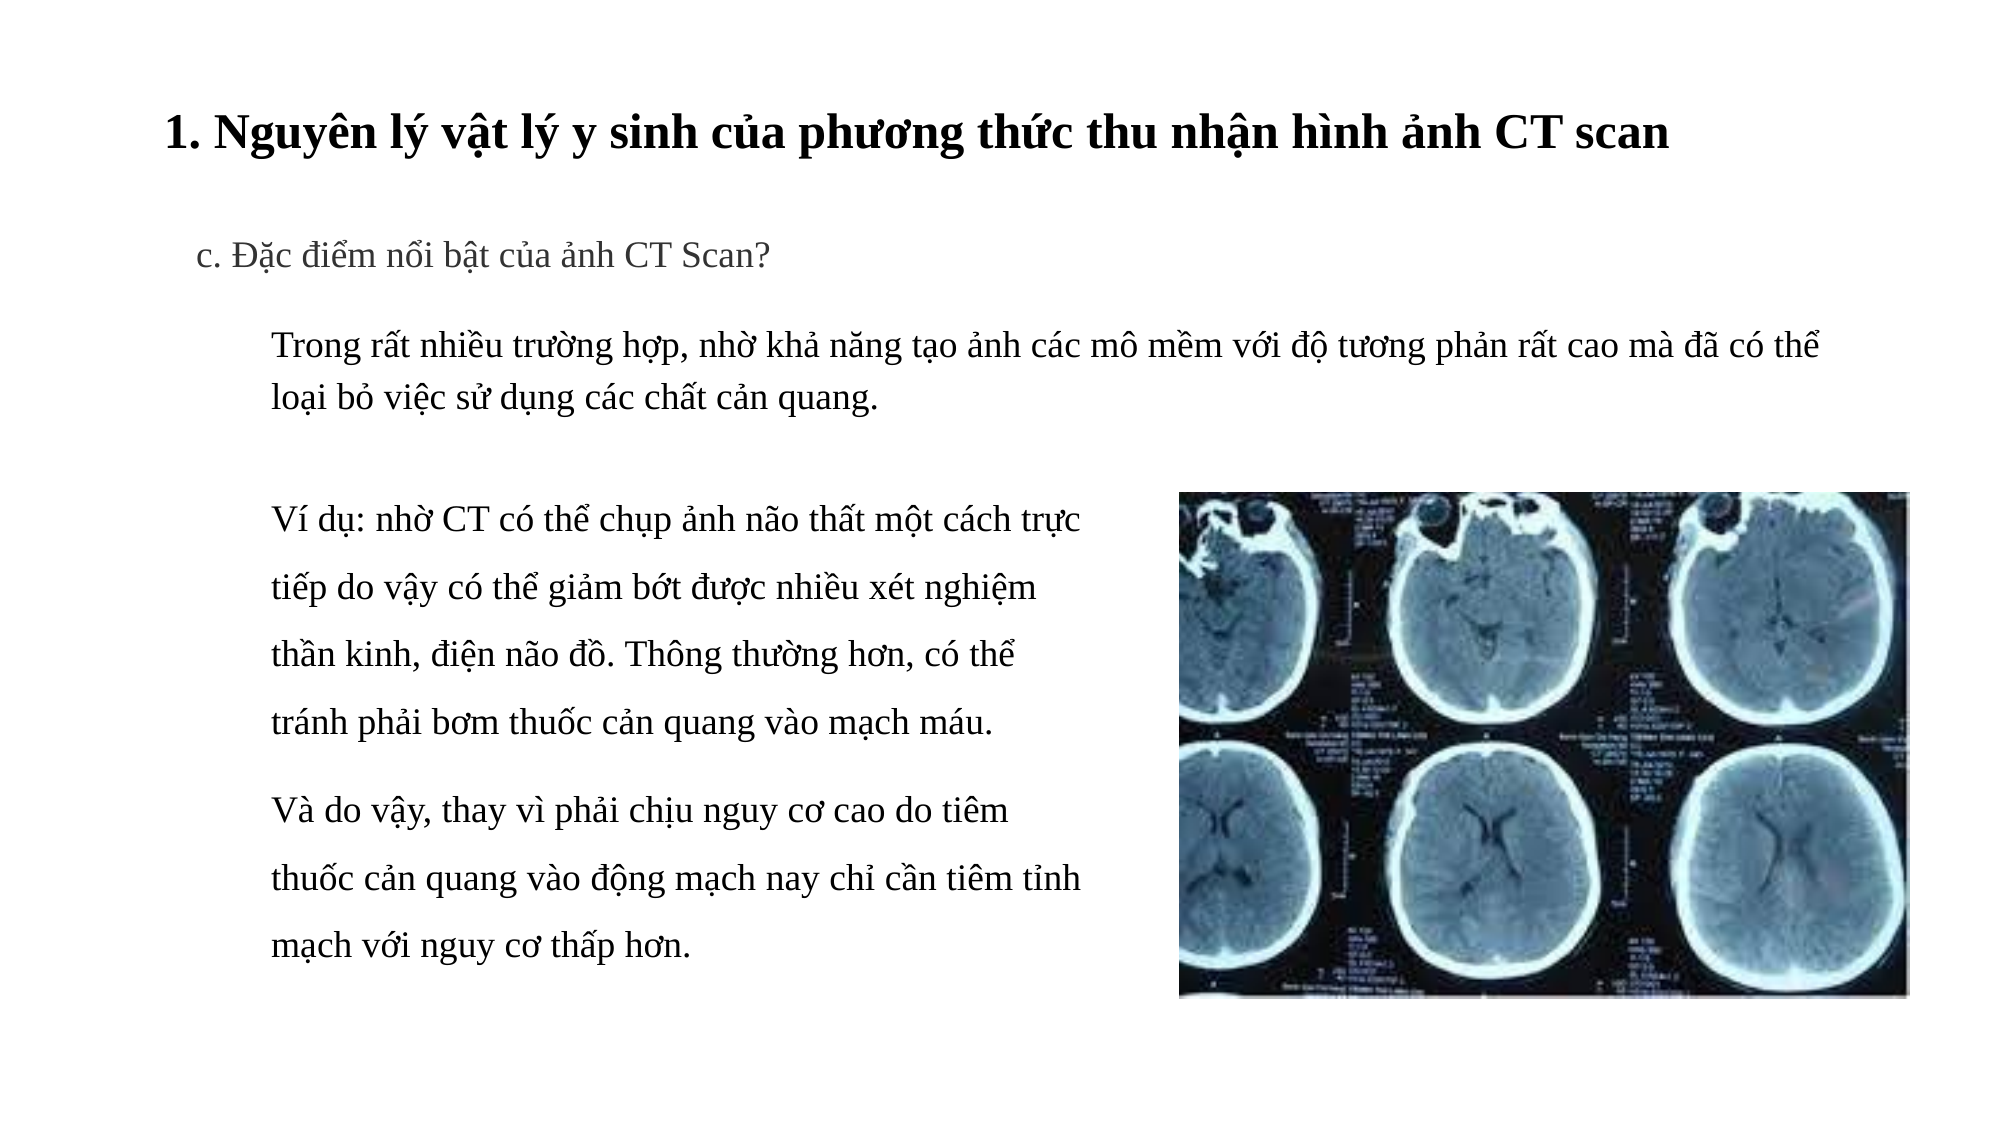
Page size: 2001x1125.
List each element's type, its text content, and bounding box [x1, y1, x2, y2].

picture [1178, 492, 1910, 999]
subtitle c. Đặc điểm nổi bật của ảnh CT Scan? Trong rất nhiều trường hợp, nhờ khả năng tạo ảnh các mô mềm với độ tương phản rất cao mà đã có thể loại bỏ việc sử dụng các chất cản quang. [181, 226, 1852, 449]
title 1. Nguyên lý vật lý y sinh của phương thức thu nhận hình ảnh CT scan [148, 98, 1910, 227]
text_box Ví dụ: nhờ CT có thể chụp ảnh não thất một cách trực tiếp do vậy có thể giảm bớt được nhiều xét nghiệm thần kinh, điện não đồ. Thông thường hơn, có thể tránh phải bơm thuốc cản quang vào mạch máu. Và do vậy, thay vì phải chịu nguy cơ cao do tiêm thuốc cản quang vào động mạch nay chỉ cần tiêm tỉnh mạch với nguy cơ thấp hơn. [181, 464, 1108, 1070]
